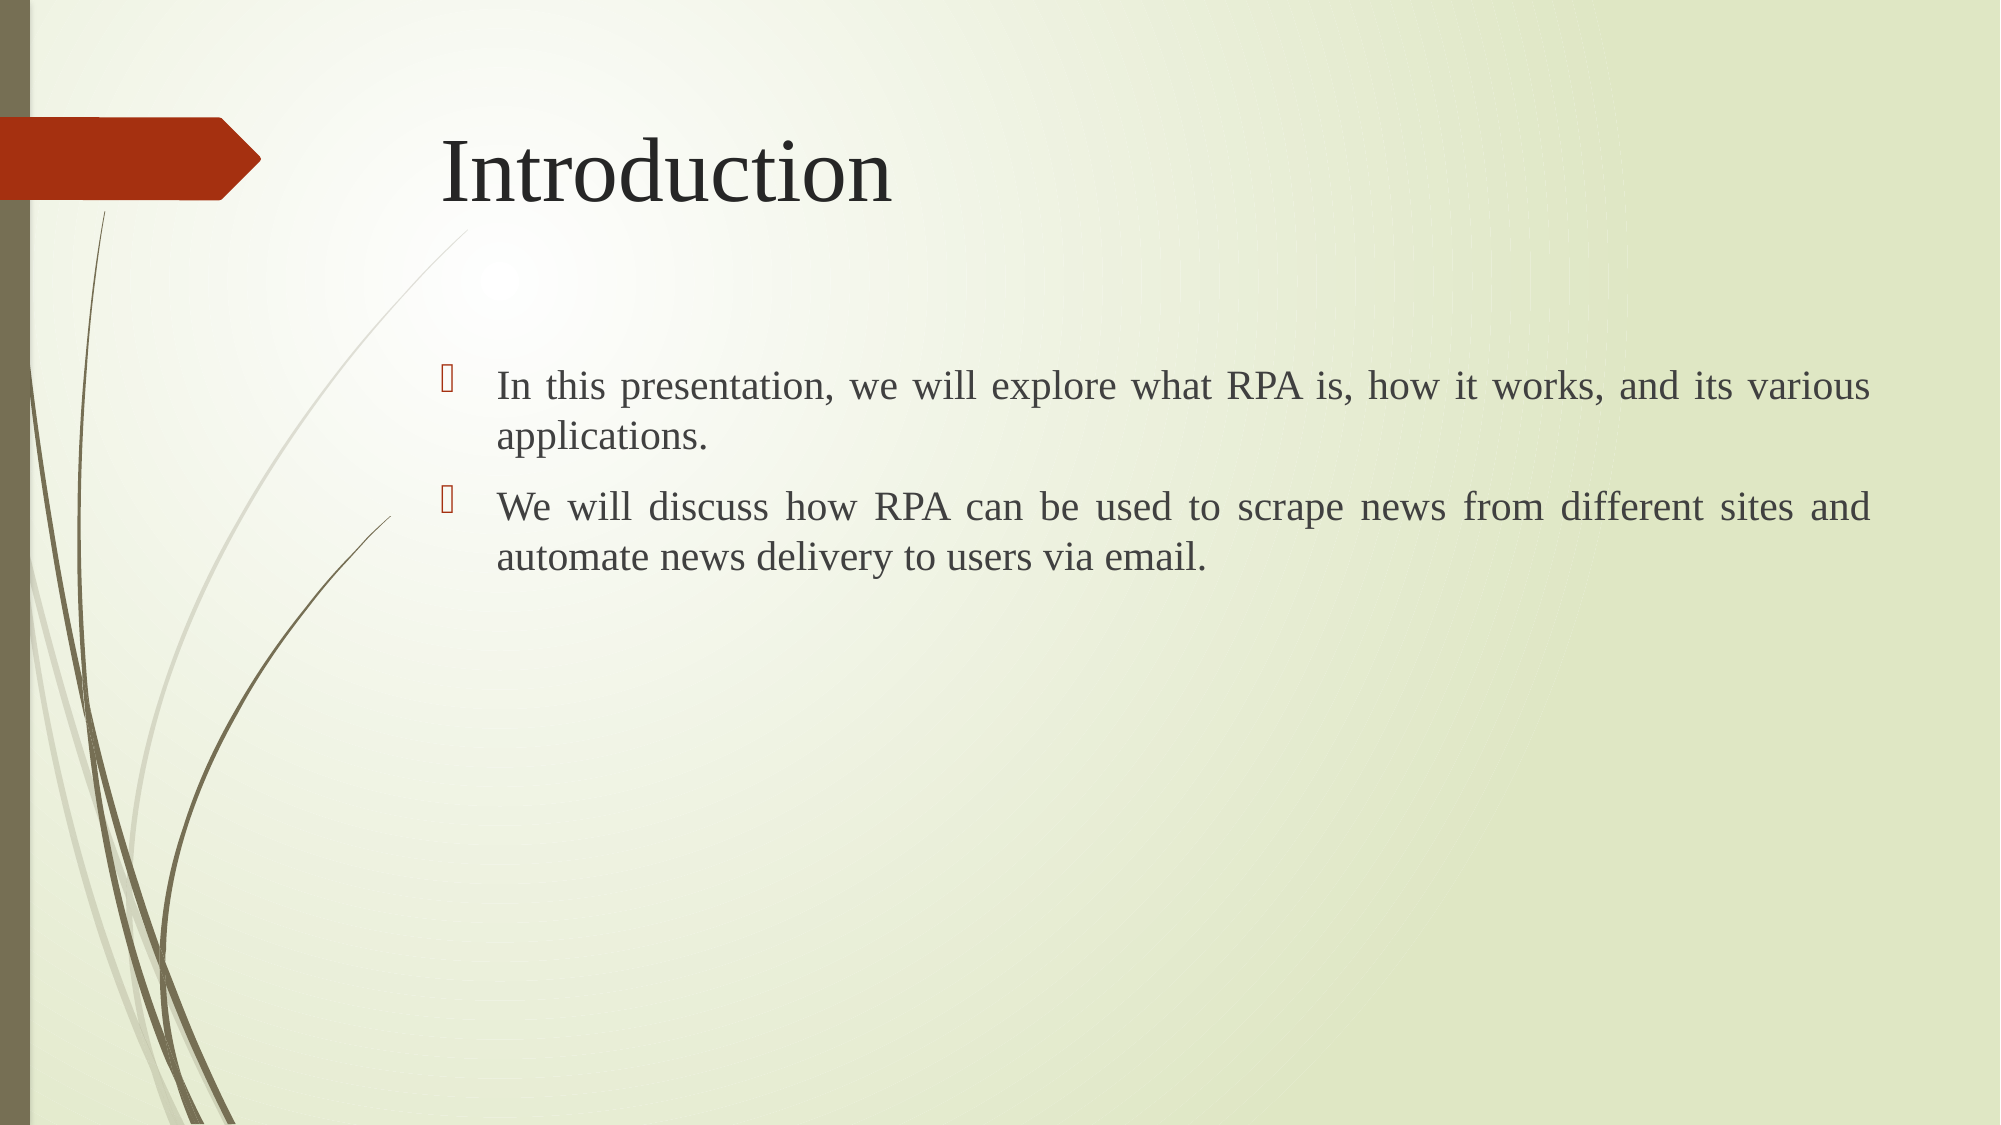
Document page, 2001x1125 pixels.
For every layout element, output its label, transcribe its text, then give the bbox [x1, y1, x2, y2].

list In this presentation, we will explore what RPA is, how it works, and its various applications. We will discuss how RPA can be used to scrape news from different sites and automate news delivery to users via email. [425, 350, 1888, 970]
title Introduction [425, 102, 1888, 313]
